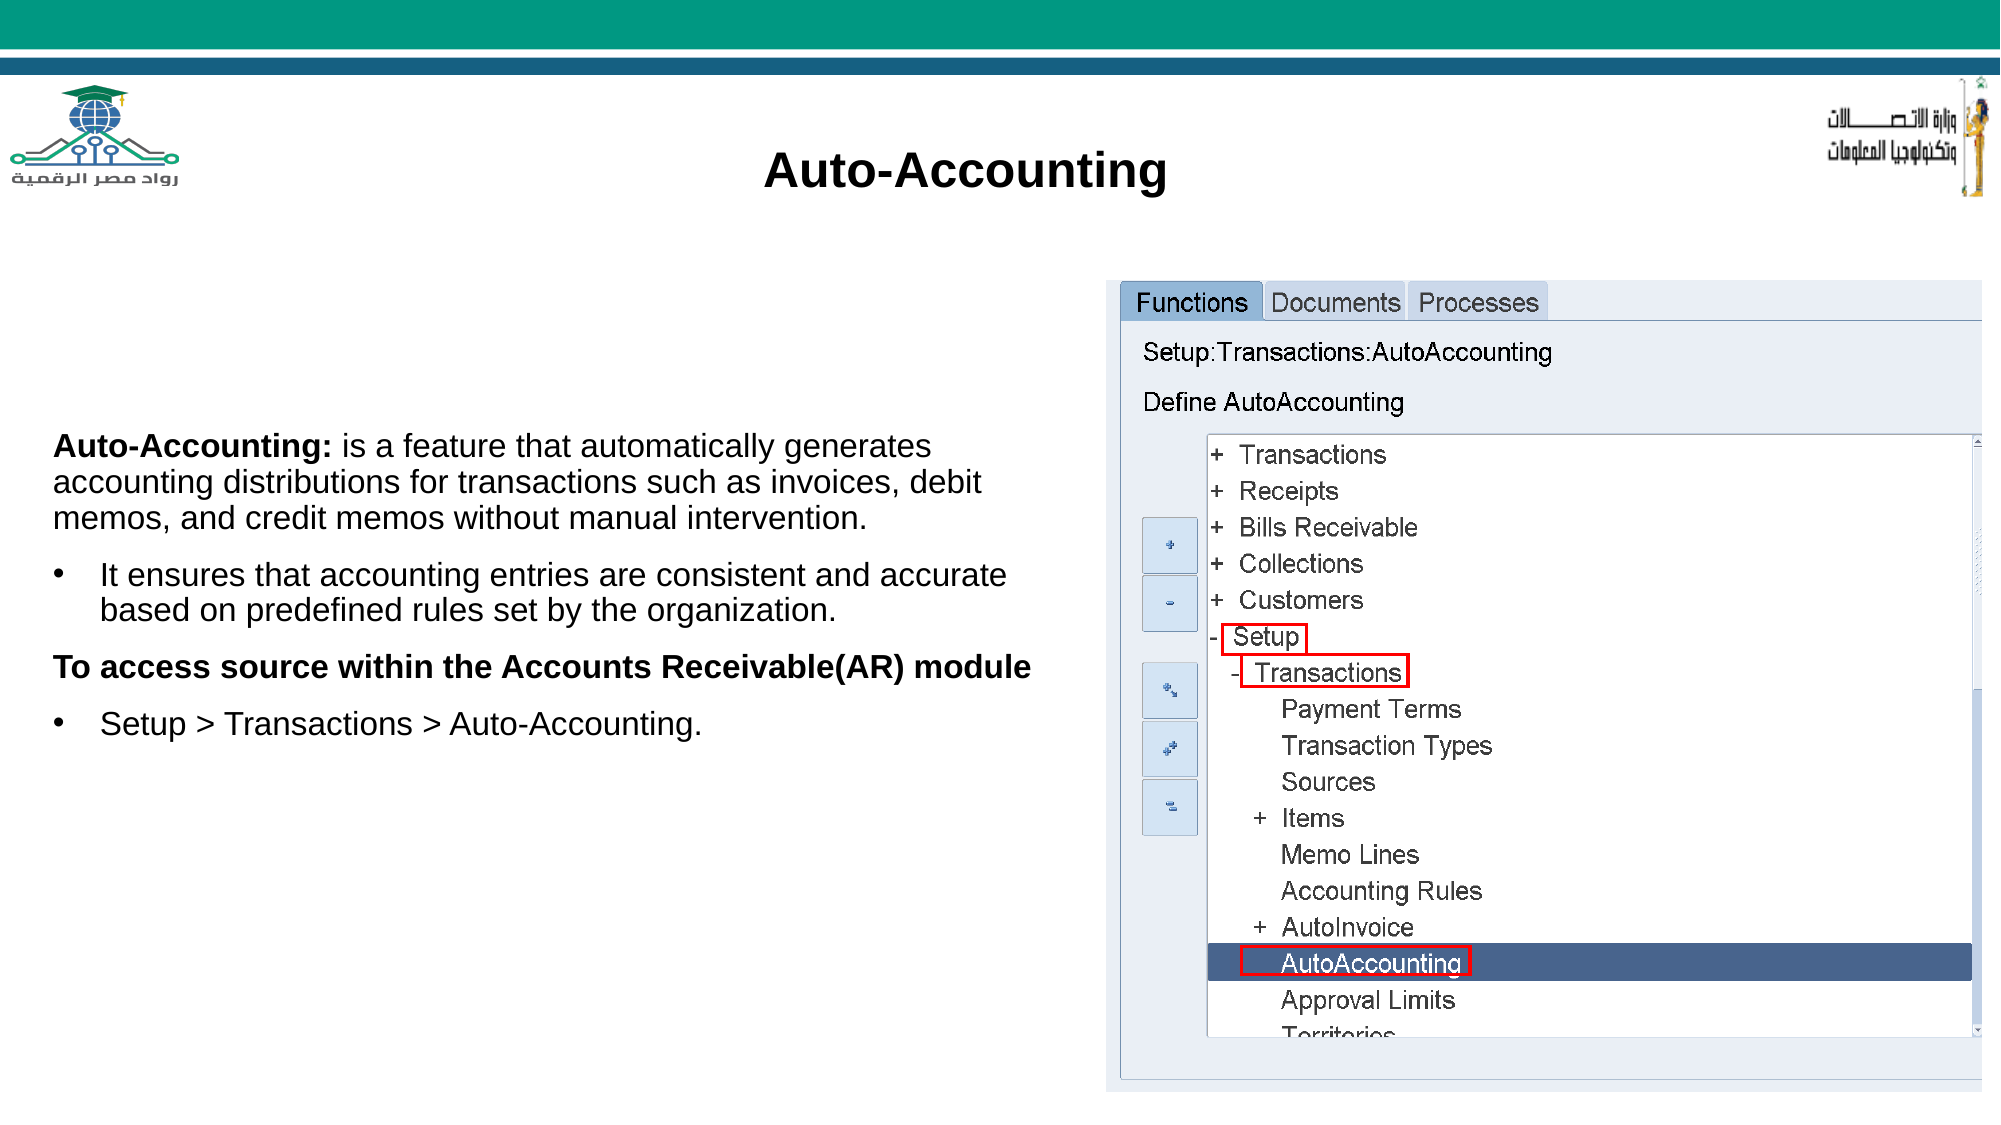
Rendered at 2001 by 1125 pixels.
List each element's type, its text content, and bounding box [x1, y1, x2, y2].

title Auto-Accounting [643, 130, 1289, 206]
picture [1815, 57, 2000, 215]
text_box [0, 0, 2000, 51]
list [10, 84, 180, 187]
text_box [0, 56, 2000, 77]
list Auto-Accounting: is a feature that automatically generates accounting distributions for transactions such as invoices, debit memos, and credit memos without manual intervention. It ensures that accounting entries are consistent and accurate based on predefined rules set by the organization. To access source within the Accounts Receivable(AR) module Setup > Transactions > Auto-Accounting. [37, 421, 1050, 818]
picture [1105, 280, 1982, 1093]
